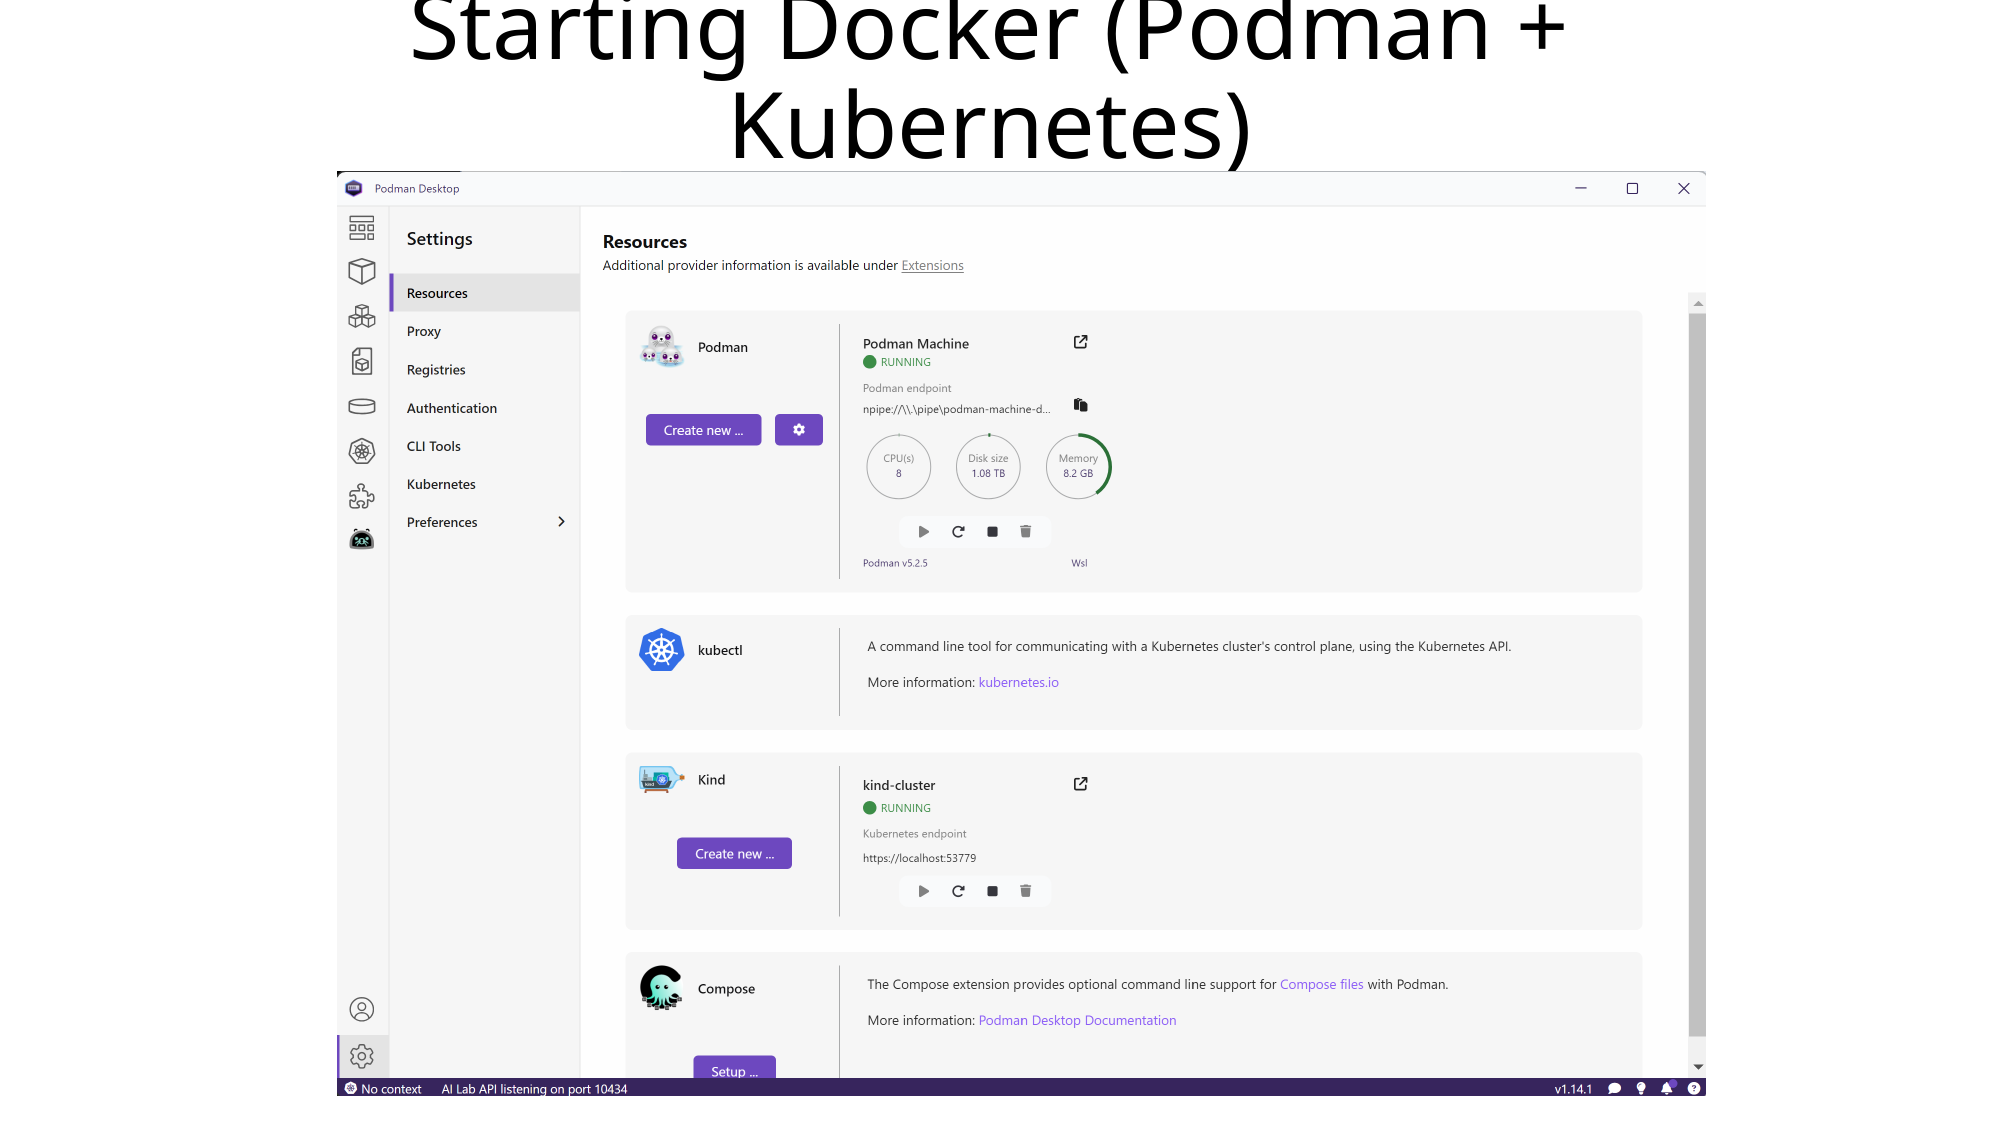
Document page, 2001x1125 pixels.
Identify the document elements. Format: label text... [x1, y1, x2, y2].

title Starting Docker (Podman + Kubernetes) [127, 0, 1853, 160]
picture [337, 171, 1706, 1096]
